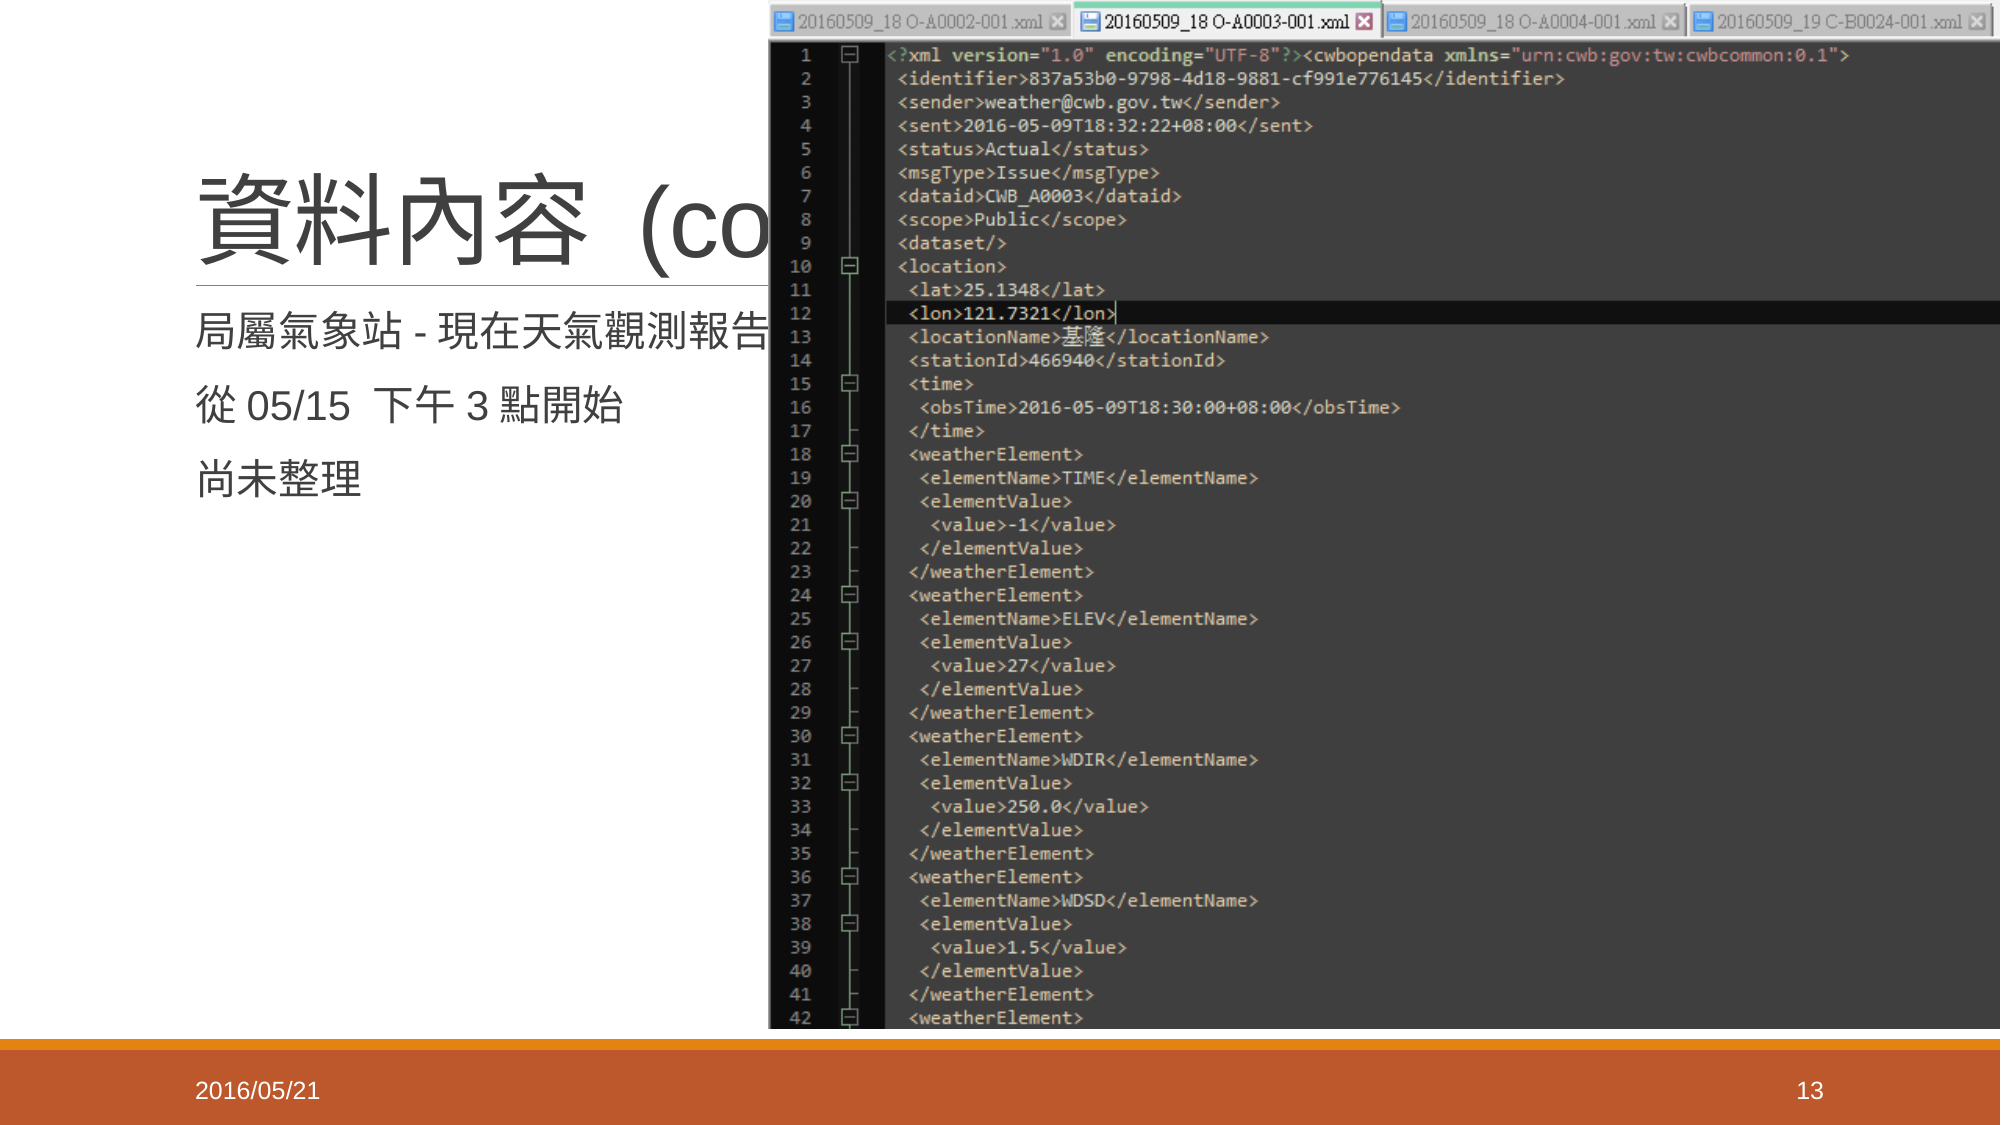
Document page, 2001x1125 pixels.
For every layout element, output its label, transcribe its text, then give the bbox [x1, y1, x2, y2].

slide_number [180, 1059, 586, 1120]
slide_number 13 [1624, 1059, 1840, 1120]
list 局屬氣象站-現在天氣觀測報告，每小時更新一次，格式XML 從05/15 下午3點開始 尚未整理 [180, 302, 766, 963]
title 資料內容 (cont’d) [180, 47, 766, 285]
picture [768, 0, 2000, 1029]
